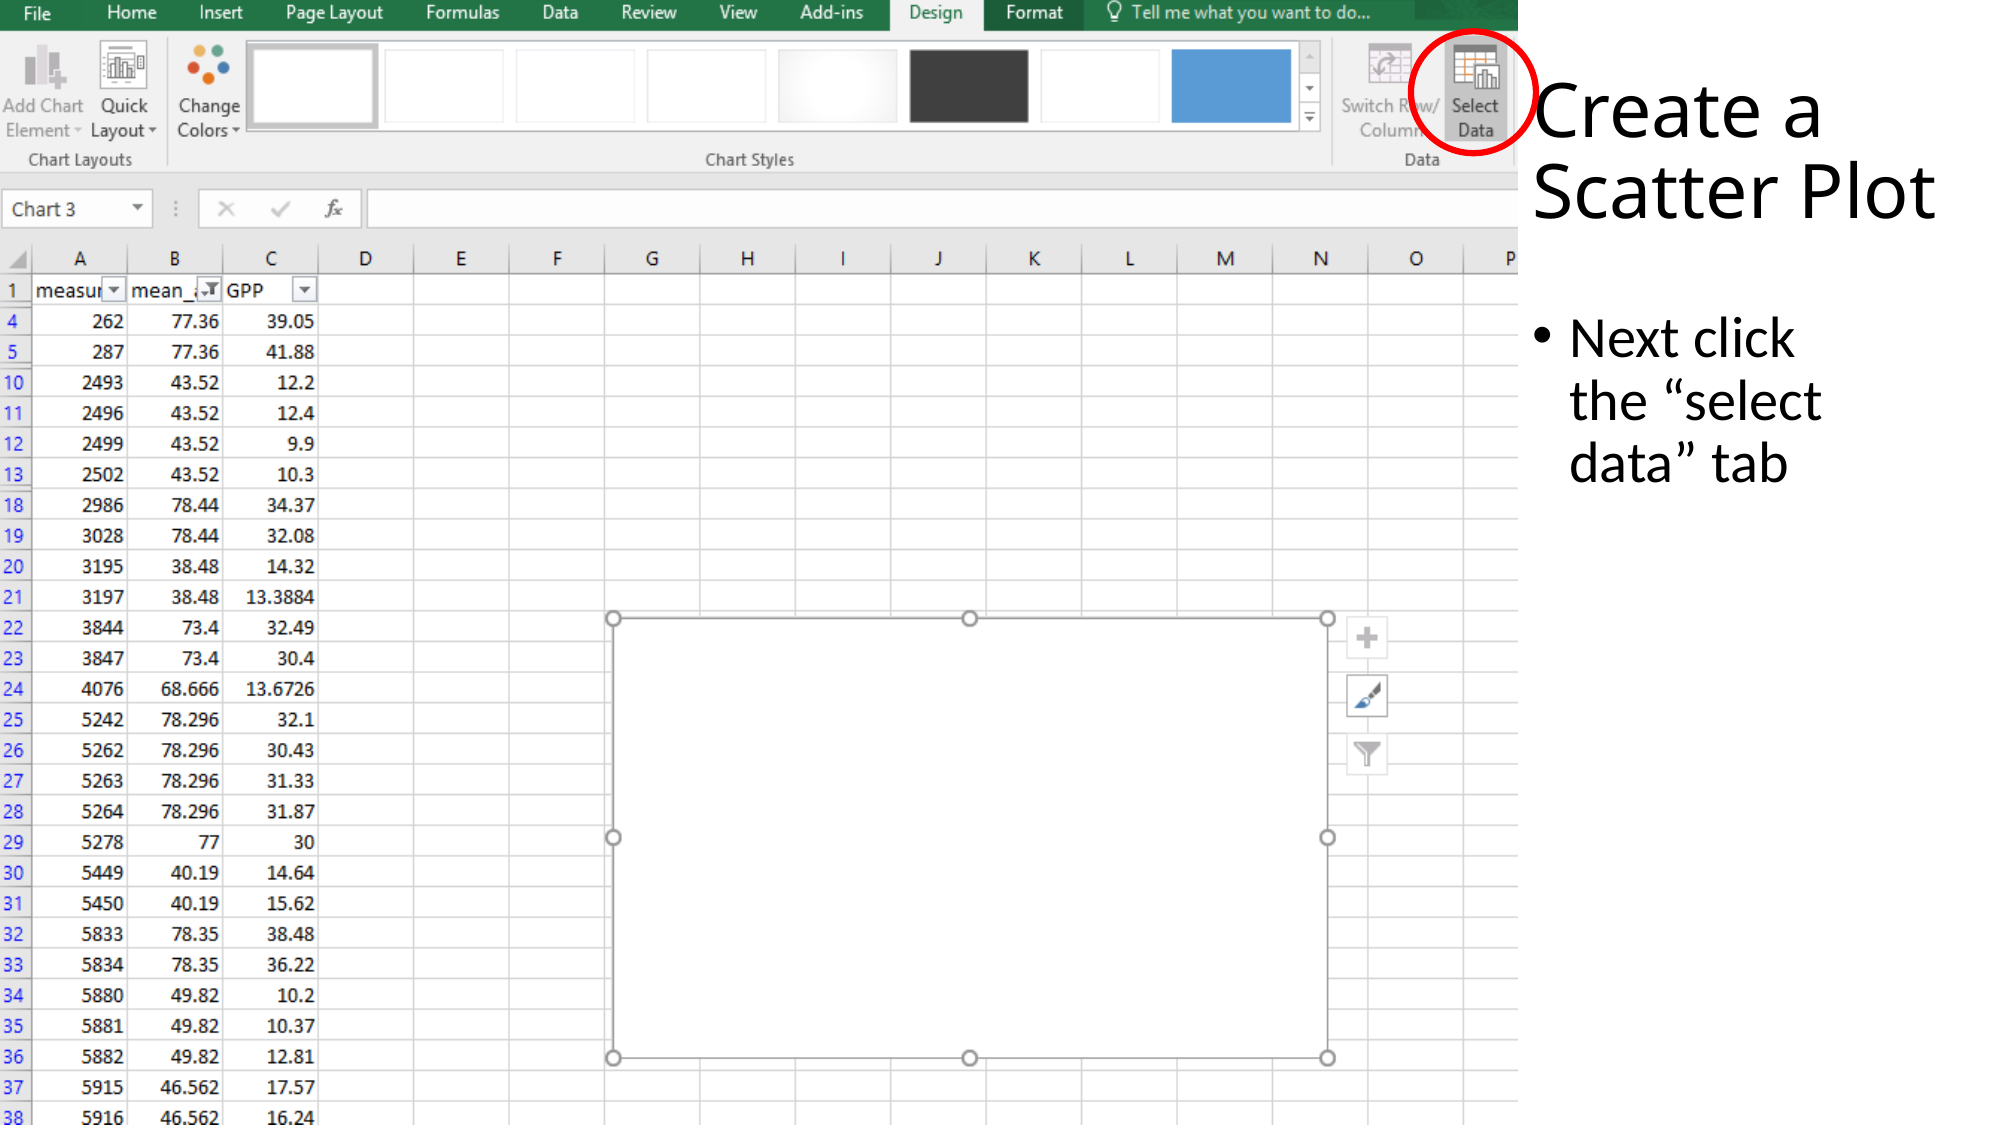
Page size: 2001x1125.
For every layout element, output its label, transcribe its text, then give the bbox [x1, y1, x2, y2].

list Next click the “select data” tab [1518, 299, 1882, 1014]
title Create a Scatter Plot [1518, 44, 1979, 262]
text_box [1518, 48, 1537, 137]
picture [0, 0, 1518, 1125]
